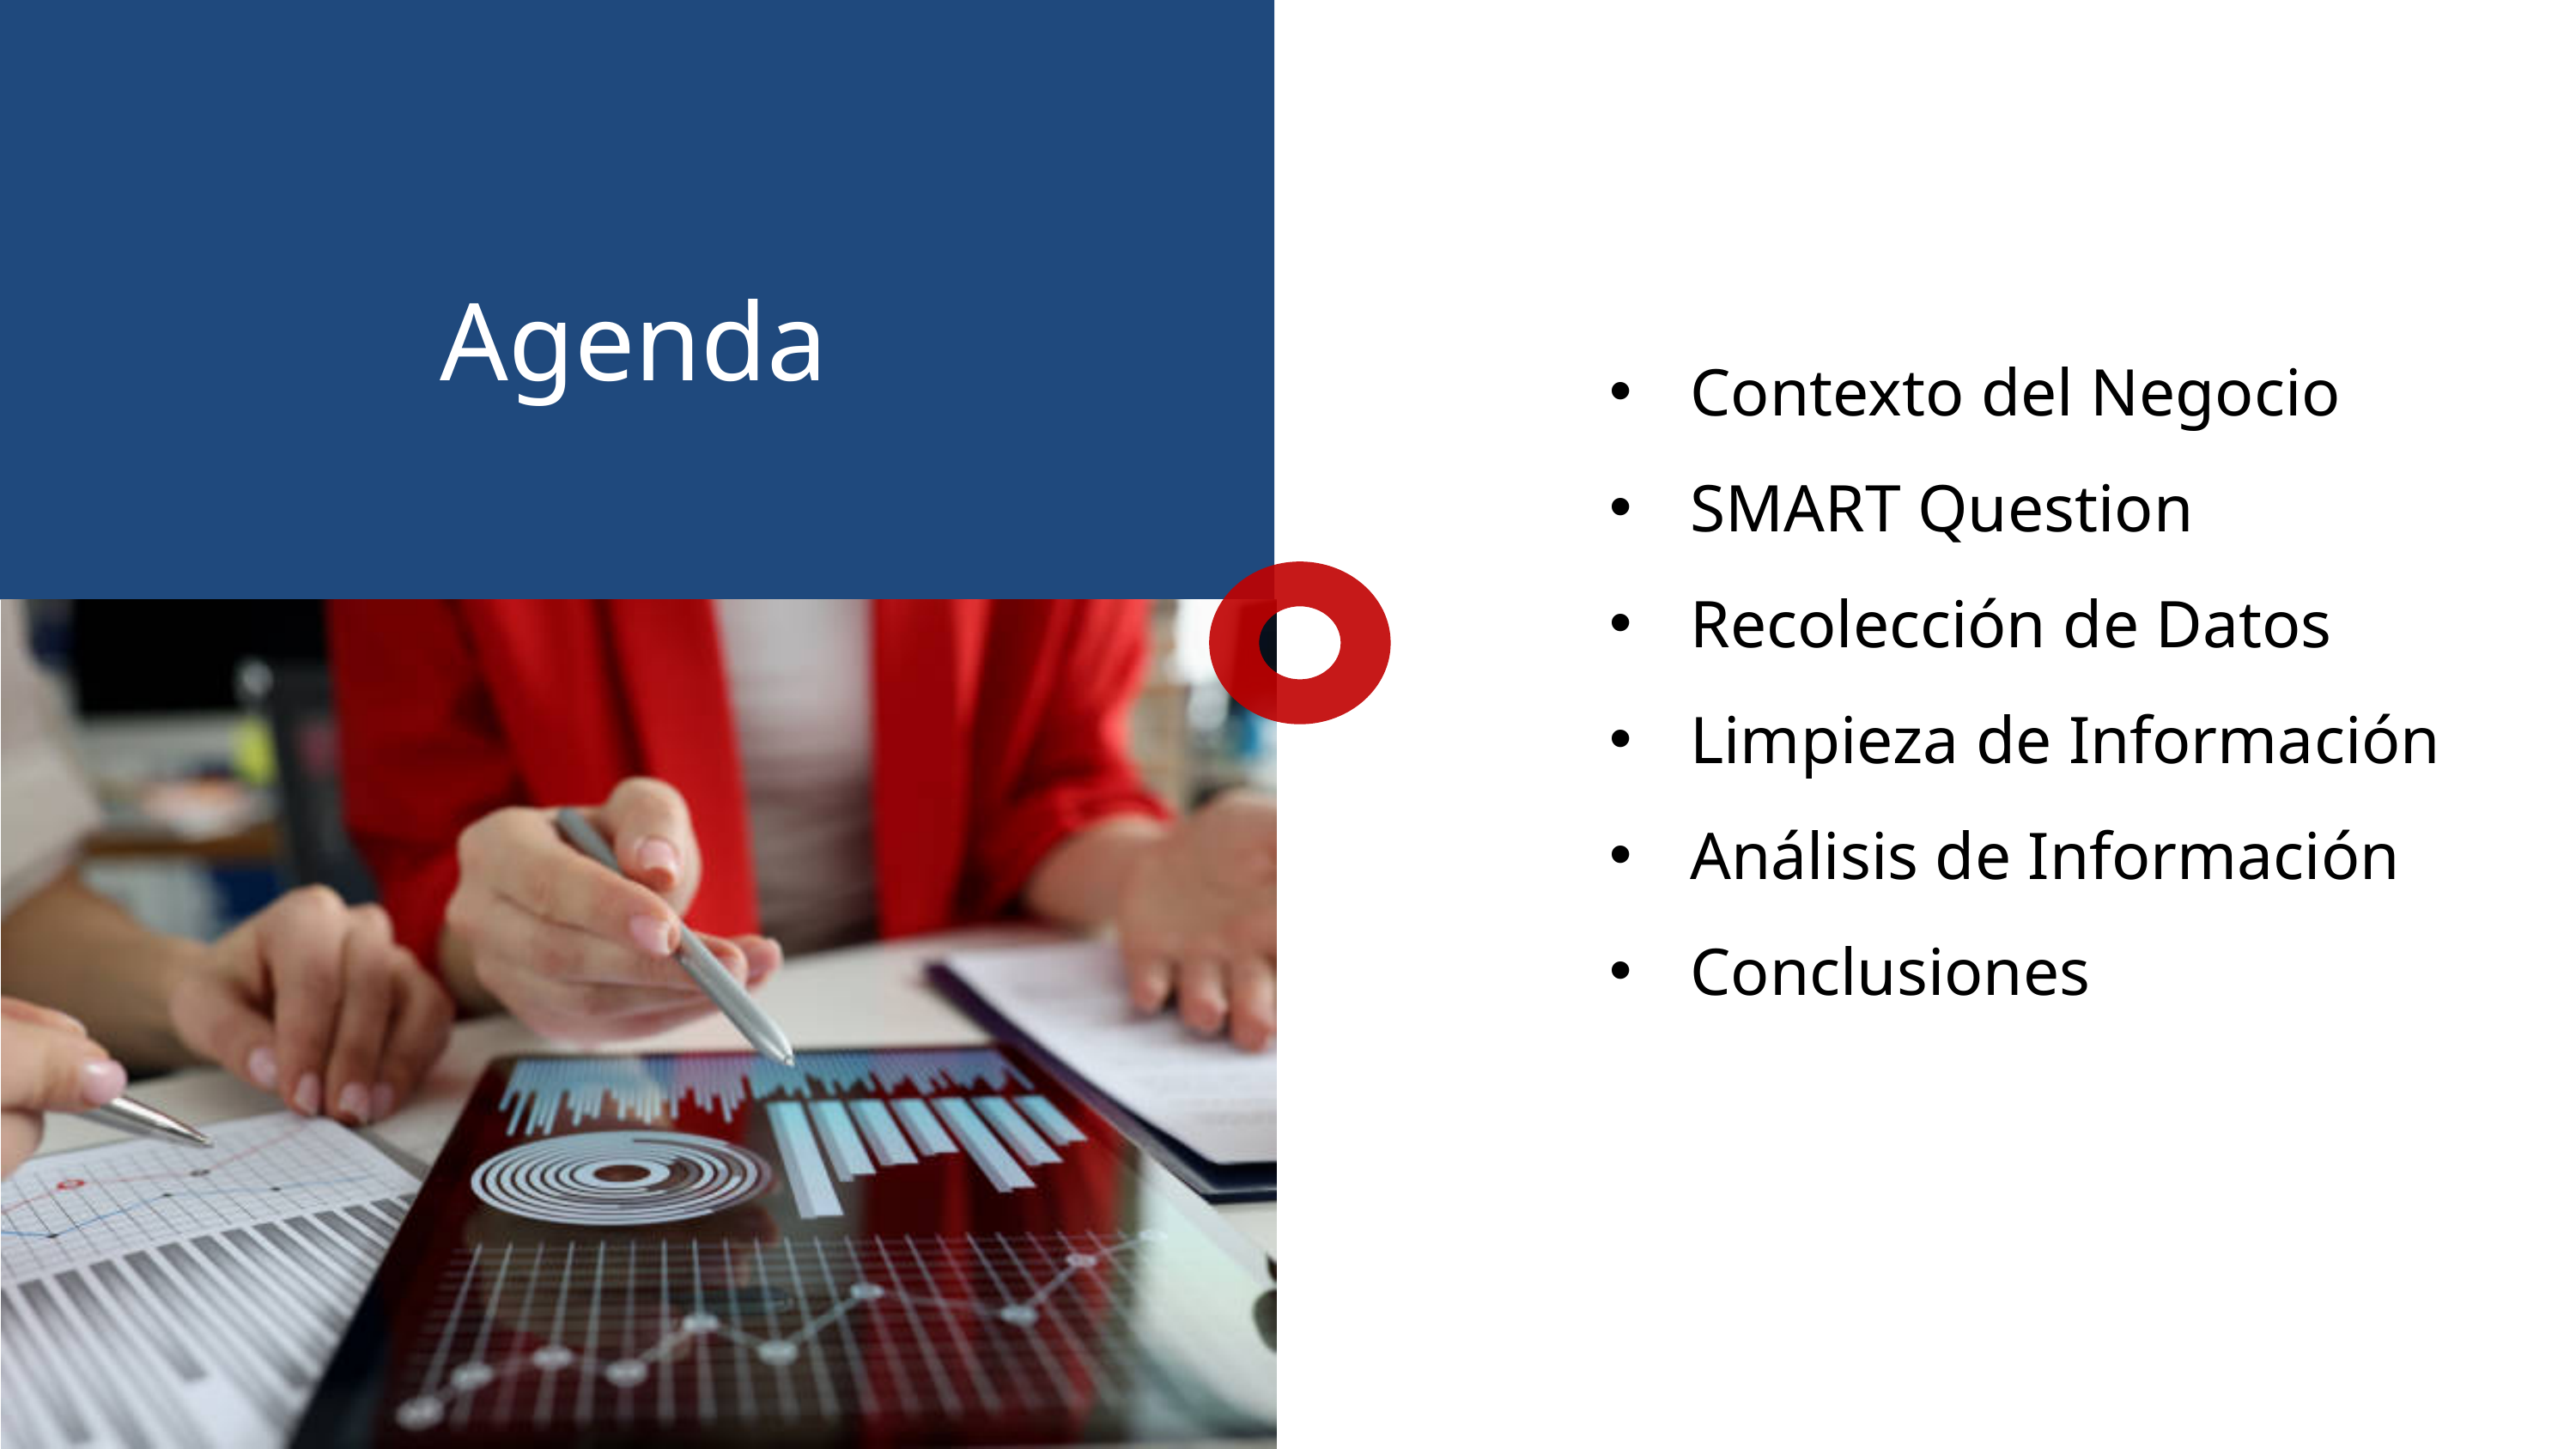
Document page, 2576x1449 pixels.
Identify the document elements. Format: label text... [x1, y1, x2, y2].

picture [1, 599, 1277, 1449]
text_box Agenda [440, 263, 1548, 403]
text_box Contexto del Negocio SMART Question Recolección de Datos Limpieza de Información Análisis de Información Conclusiones [1609, 312, 2512, 1009]
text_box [1208, 561, 1391, 724]
text_box [0, 0, 1275, 599]
